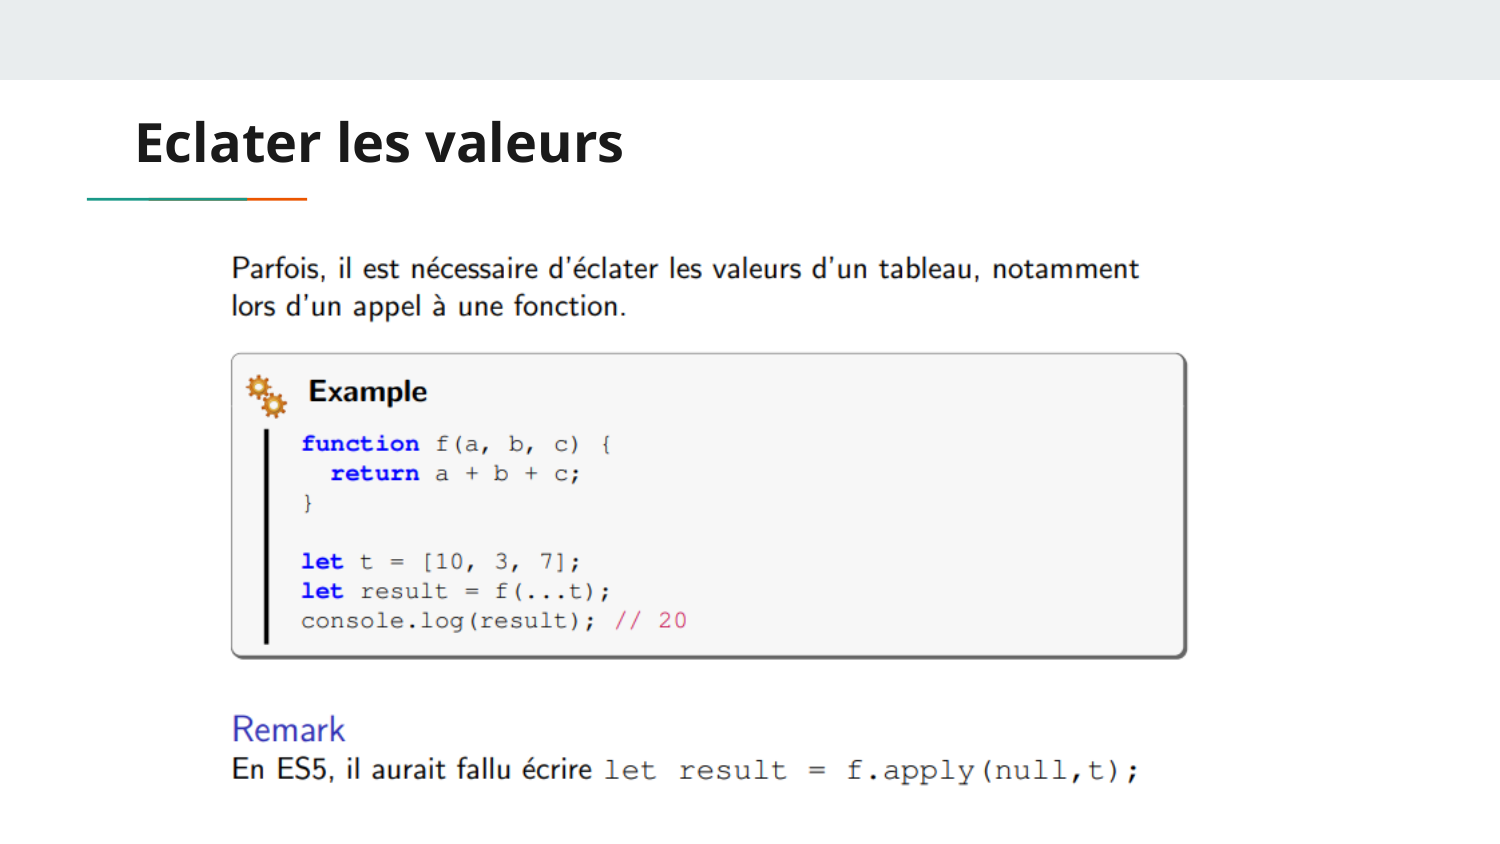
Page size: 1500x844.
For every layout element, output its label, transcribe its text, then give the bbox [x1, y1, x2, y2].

title Eclater les valeurs [119, 92, 1381, 181]
picture [187, 222, 1243, 808]
